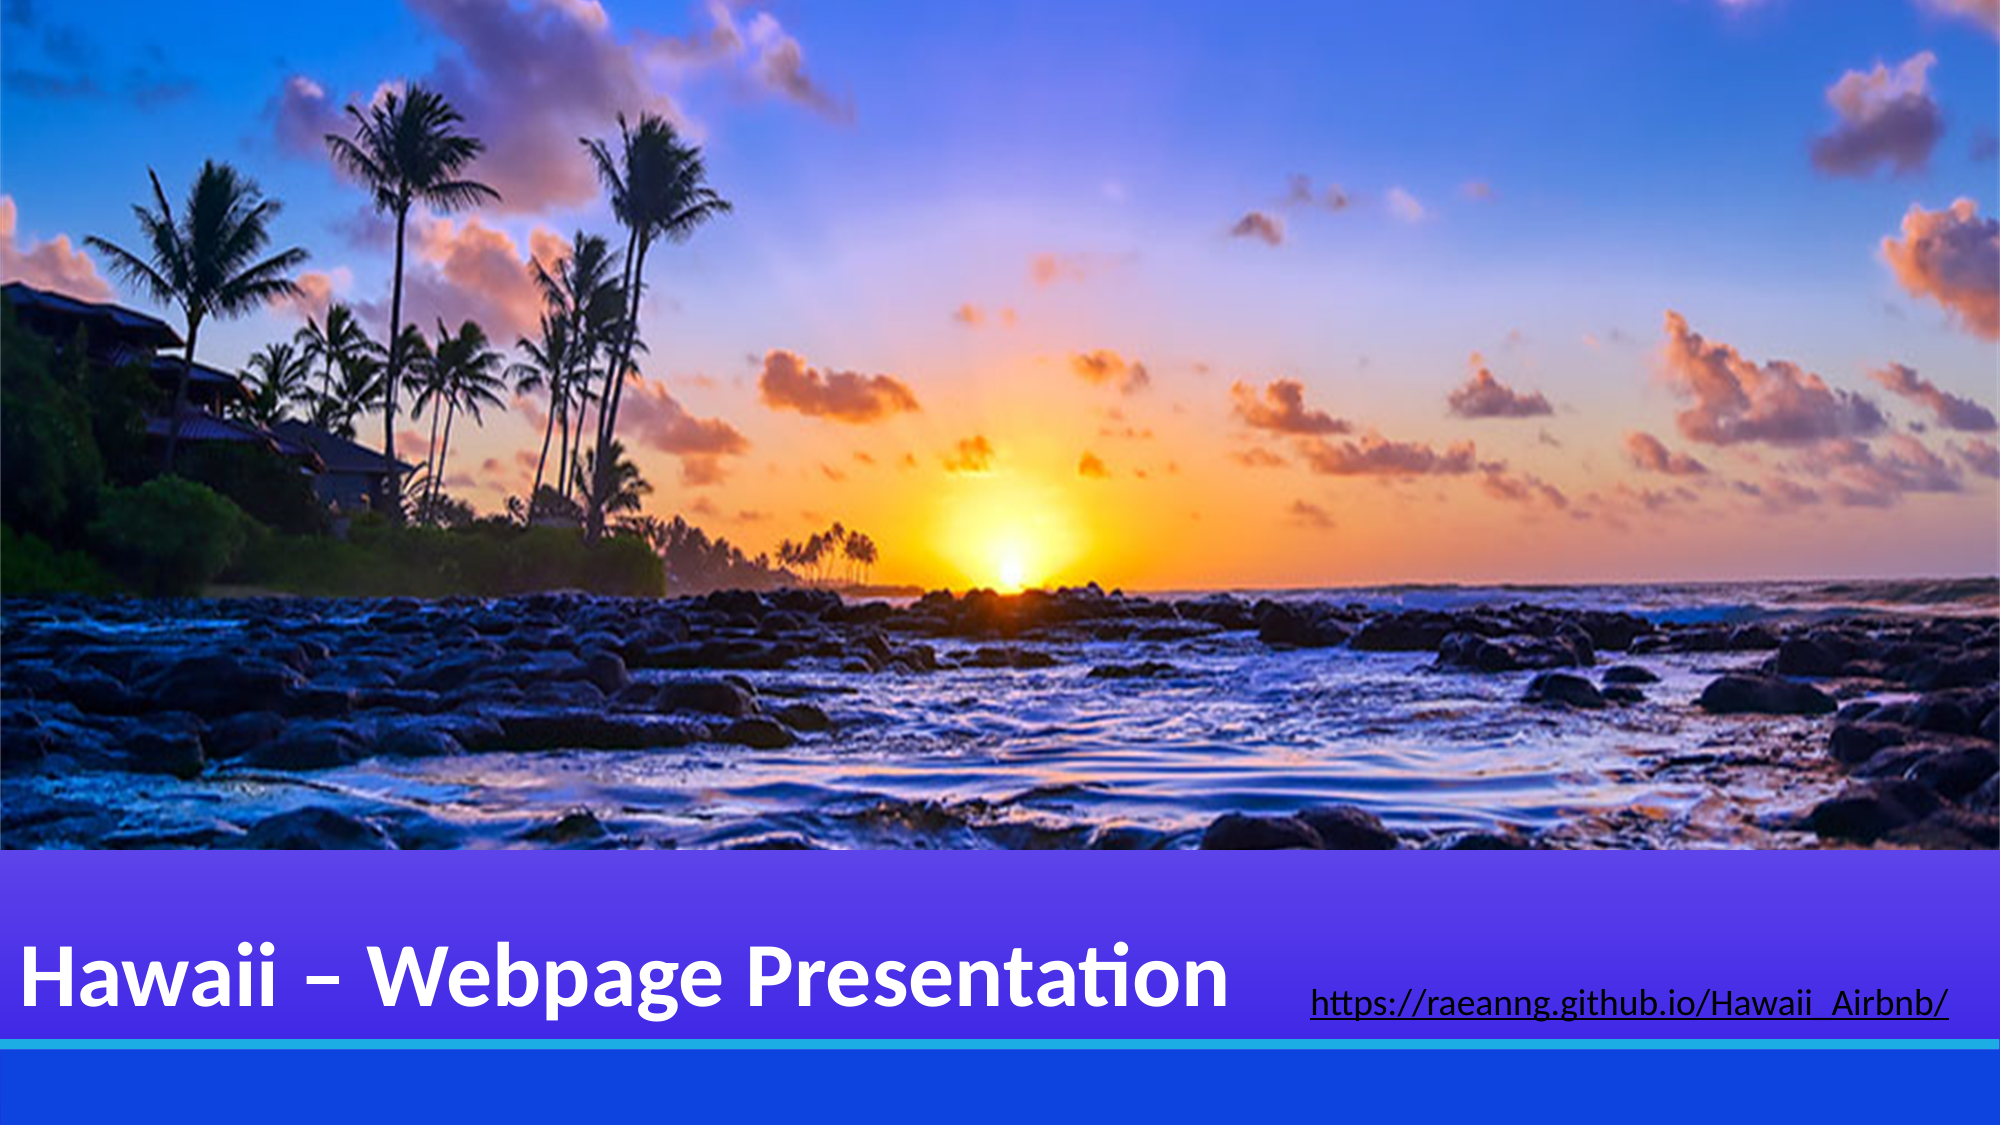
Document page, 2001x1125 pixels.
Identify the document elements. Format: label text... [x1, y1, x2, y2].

text_box Hawaii – Webpage Presentation [4, 907, 1296, 1033]
picture [0, 0, 2000, 851]
text_box https://raeanng.github.io/Hawaii_Airbnb/ [1295, 970, 2000, 1031]
